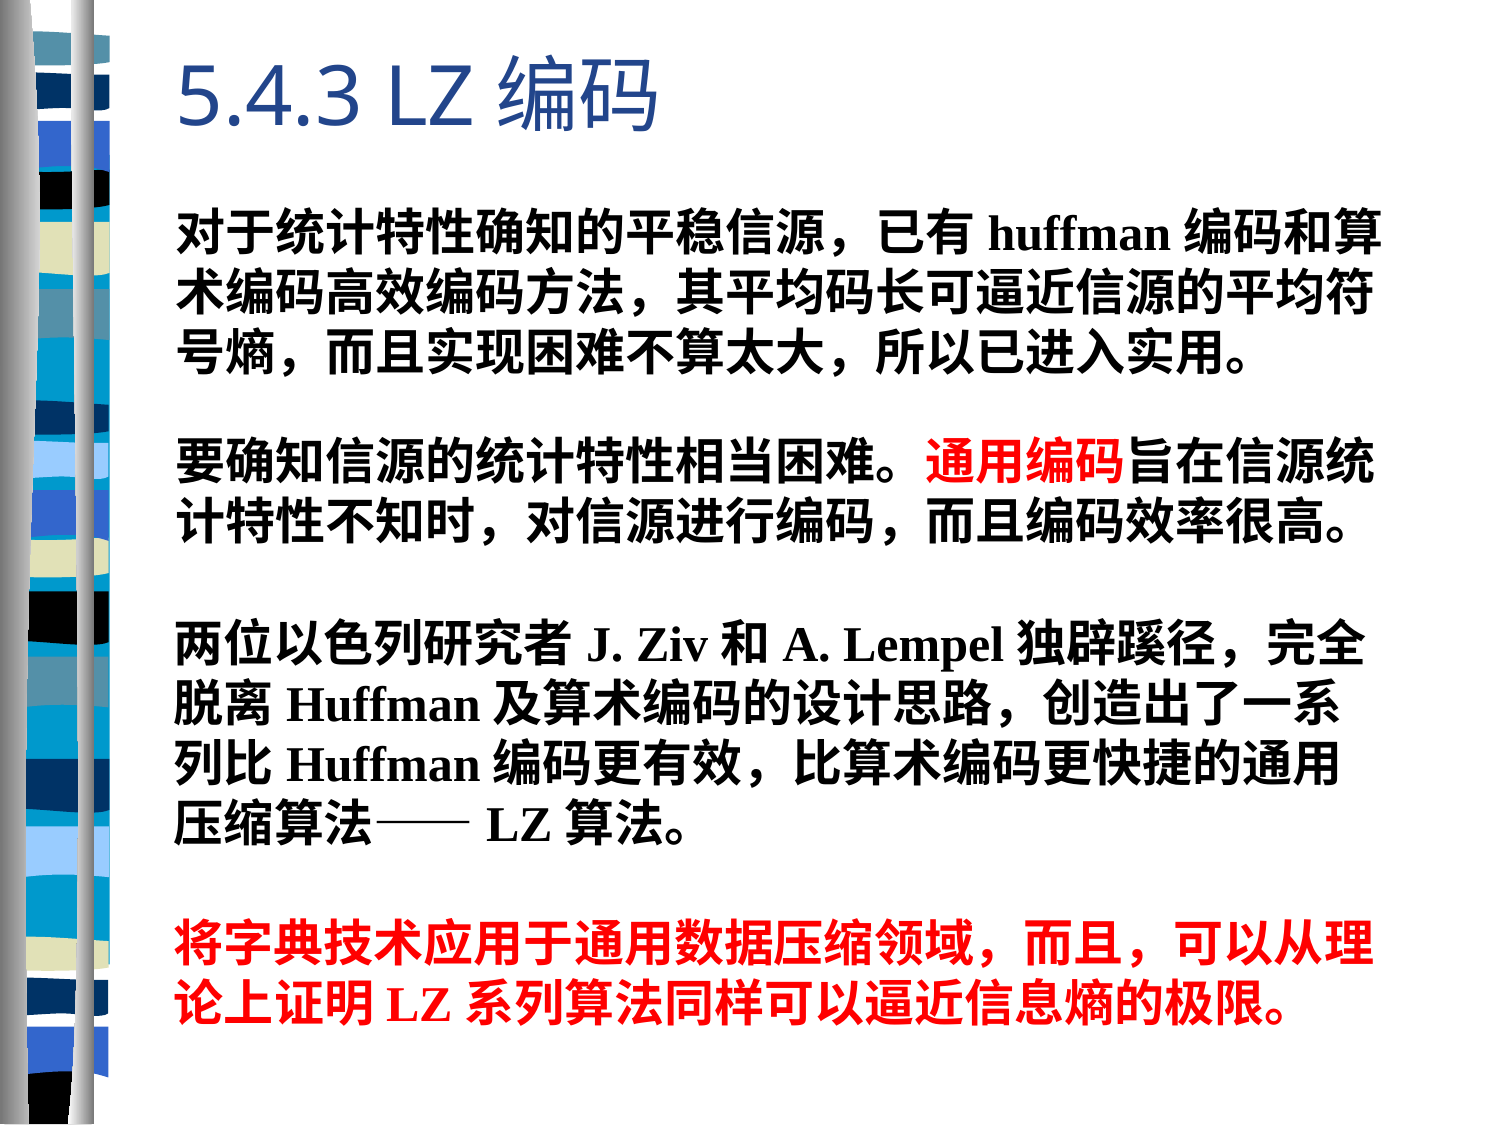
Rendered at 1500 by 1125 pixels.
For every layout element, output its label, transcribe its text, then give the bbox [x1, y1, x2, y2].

text_box 对于统计特性确知的平稳信源，已有huffman编码和算术编码高效编码方法，其平均码长可逼近信源的平均符号熵，而且实现困难不算太大，所以已进入实用。 [160, 192, 1402, 388]
text_box 5.4.3 LZ编码 [161, 17, 1289, 167]
text_box 要确知信源的统计特性相当困难。通用编码旨在信源统计特性不知时，对信源进行编码，而且编码效率很高。 [160, 422, 1414, 558]
text_box 两位以色列研究者J. Ziv和A. Lempel独辟蹊径，完全脱离Huffman及算术编码的设计思路，创造出了一系列比Huffman编码更有效，比算术编码更快捷的通用压缩算法——LZ算法。 将字典技术应用于通用数据压缩领域，而且，可以从理论上证明LZ系列算法同样可以逼近信息熵的极限。 [159, 603, 1400, 1039]
